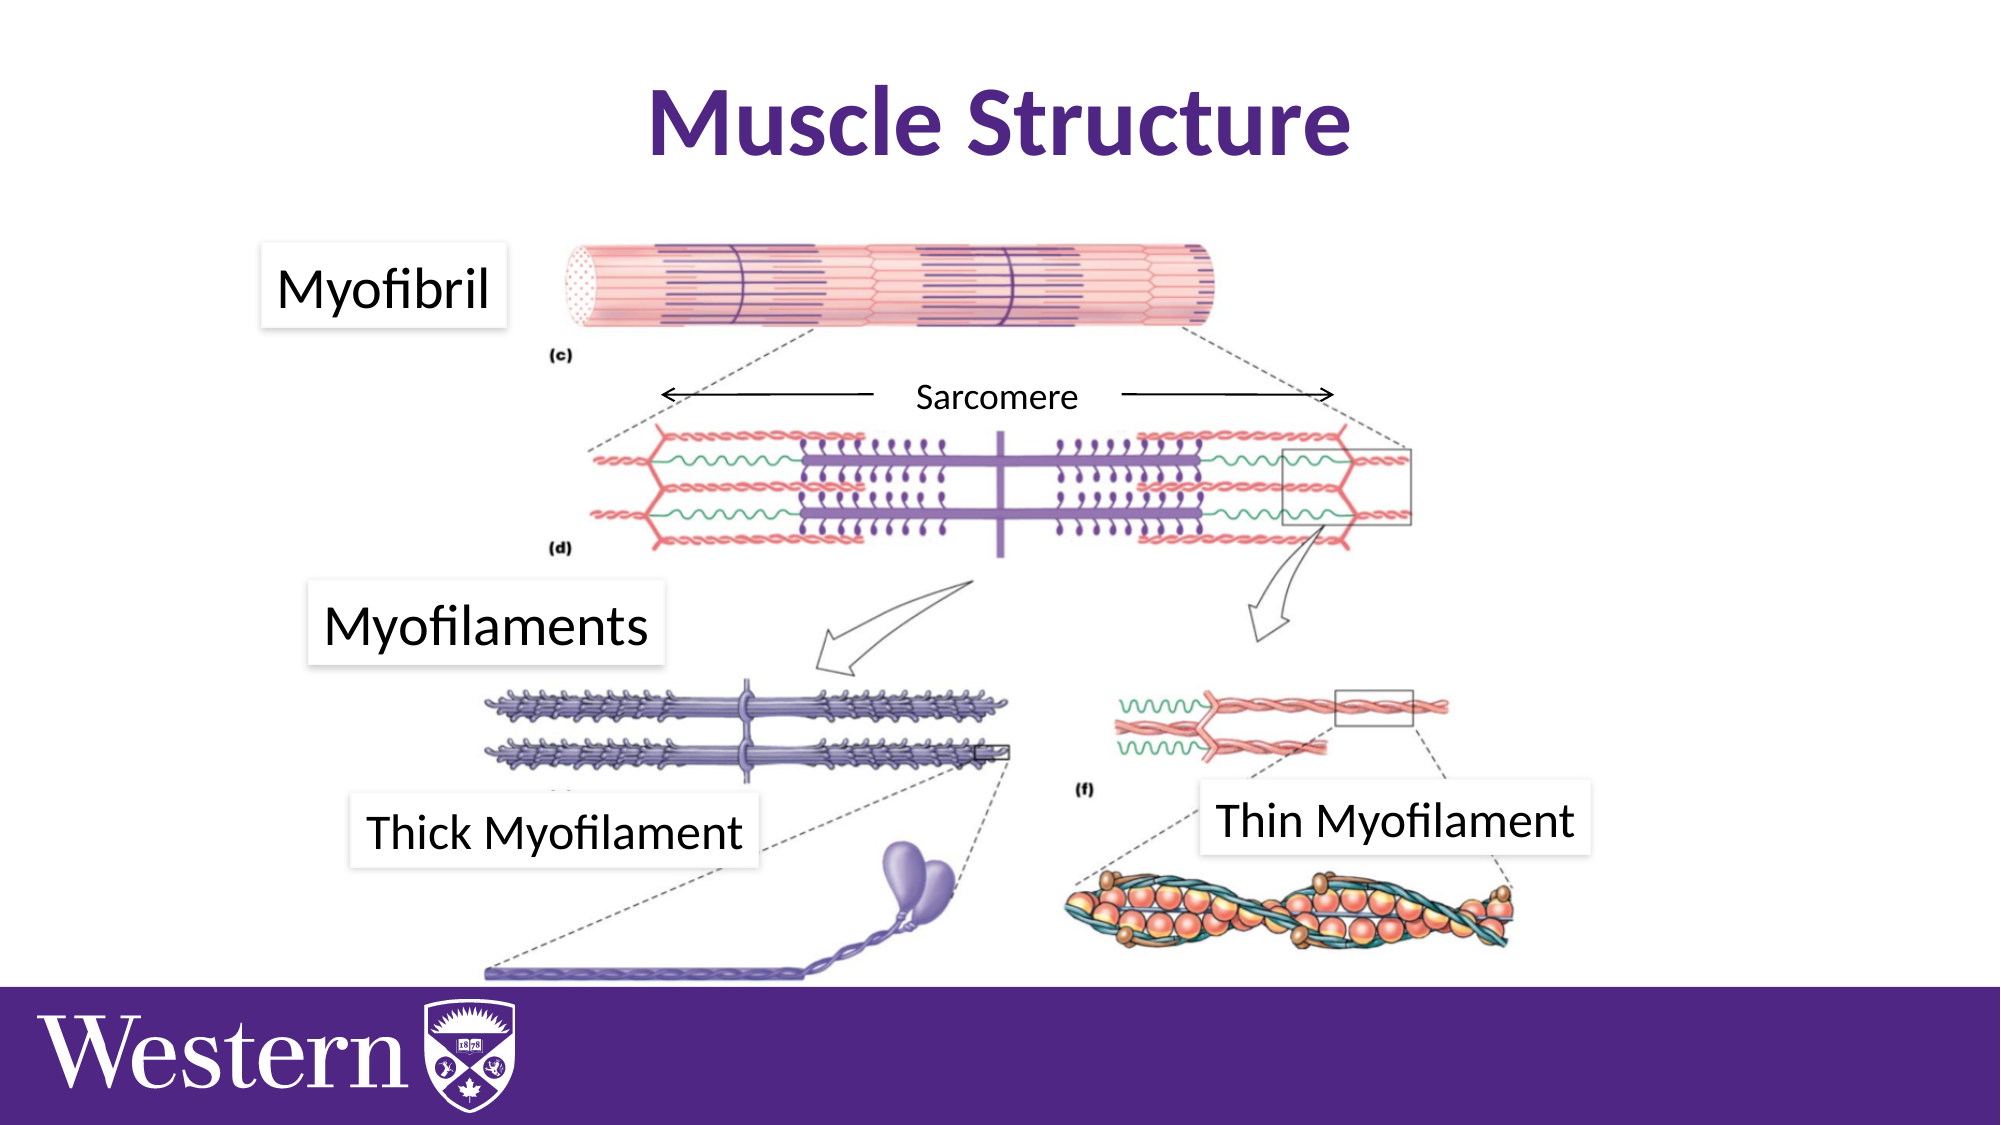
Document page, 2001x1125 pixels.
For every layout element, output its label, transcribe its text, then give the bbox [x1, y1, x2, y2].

text_box [0, 986, 2000, 1125]
title Muscle Structure [137, 32, 1863, 213]
text_box Myofilaments [308, 579, 468, 665]
picture [468, 225, 1532, 992]
text_box Myofibril [261, 242, 468, 327]
text_box Thin Myofilament [1532, 779, 1591, 855]
text_box Thick Myofilament [351, 792, 468, 867]
picture [37, 999, 515, 1113]
